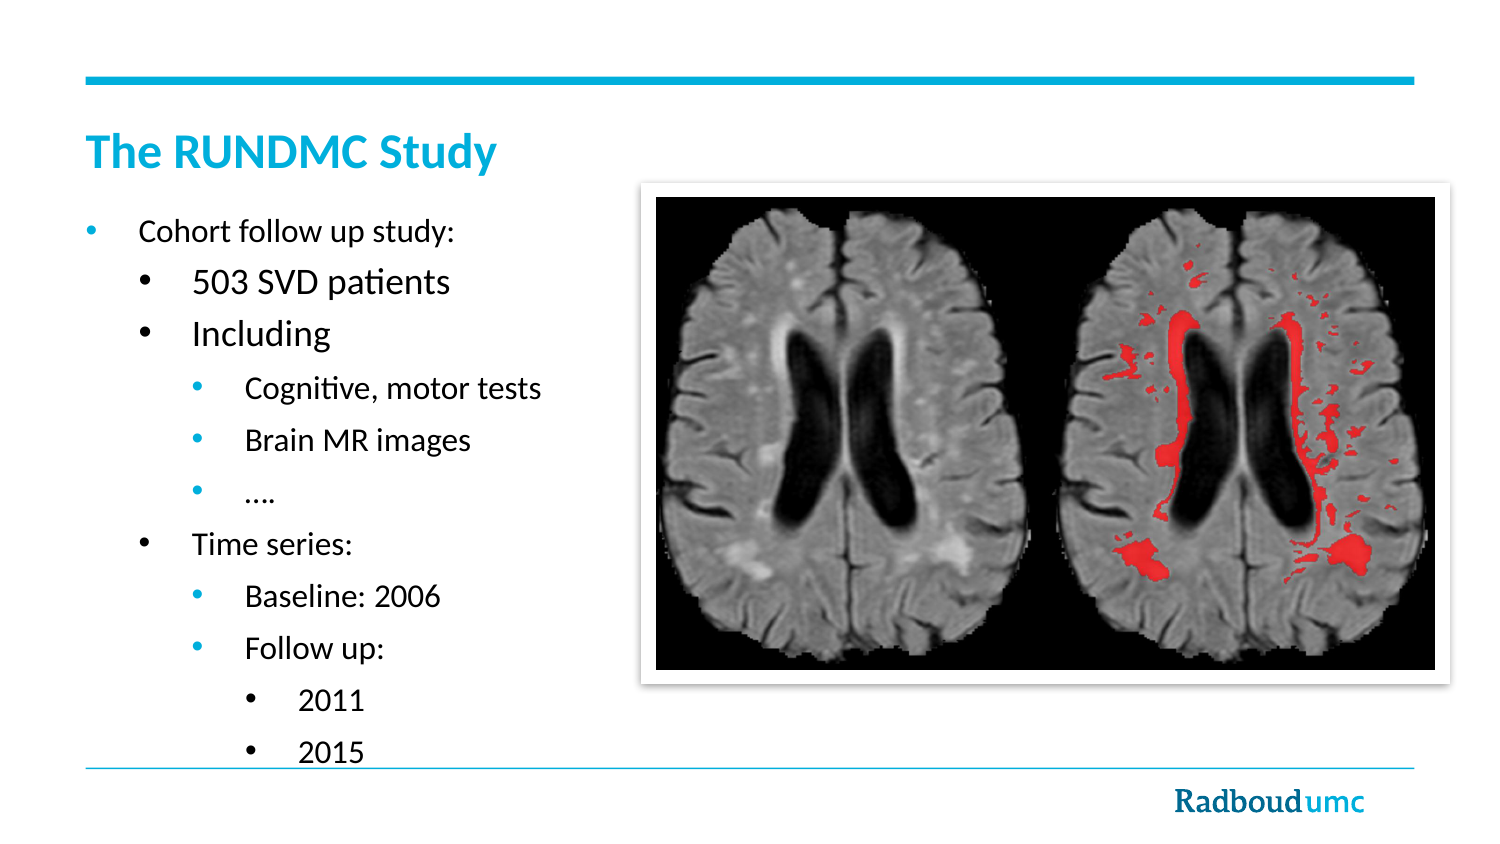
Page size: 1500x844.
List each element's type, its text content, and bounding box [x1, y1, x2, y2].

picture [655, 197, 1436, 671]
list Cohort follow up study: 503 SVD patients Including Cognitive, motor tests Brain MR images …. Time series: Baseline: 2006 Follow up: 2011 2015 [85, 197, 1415, 715]
title The RUNDMC Study [85, 91, 1415, 179]
